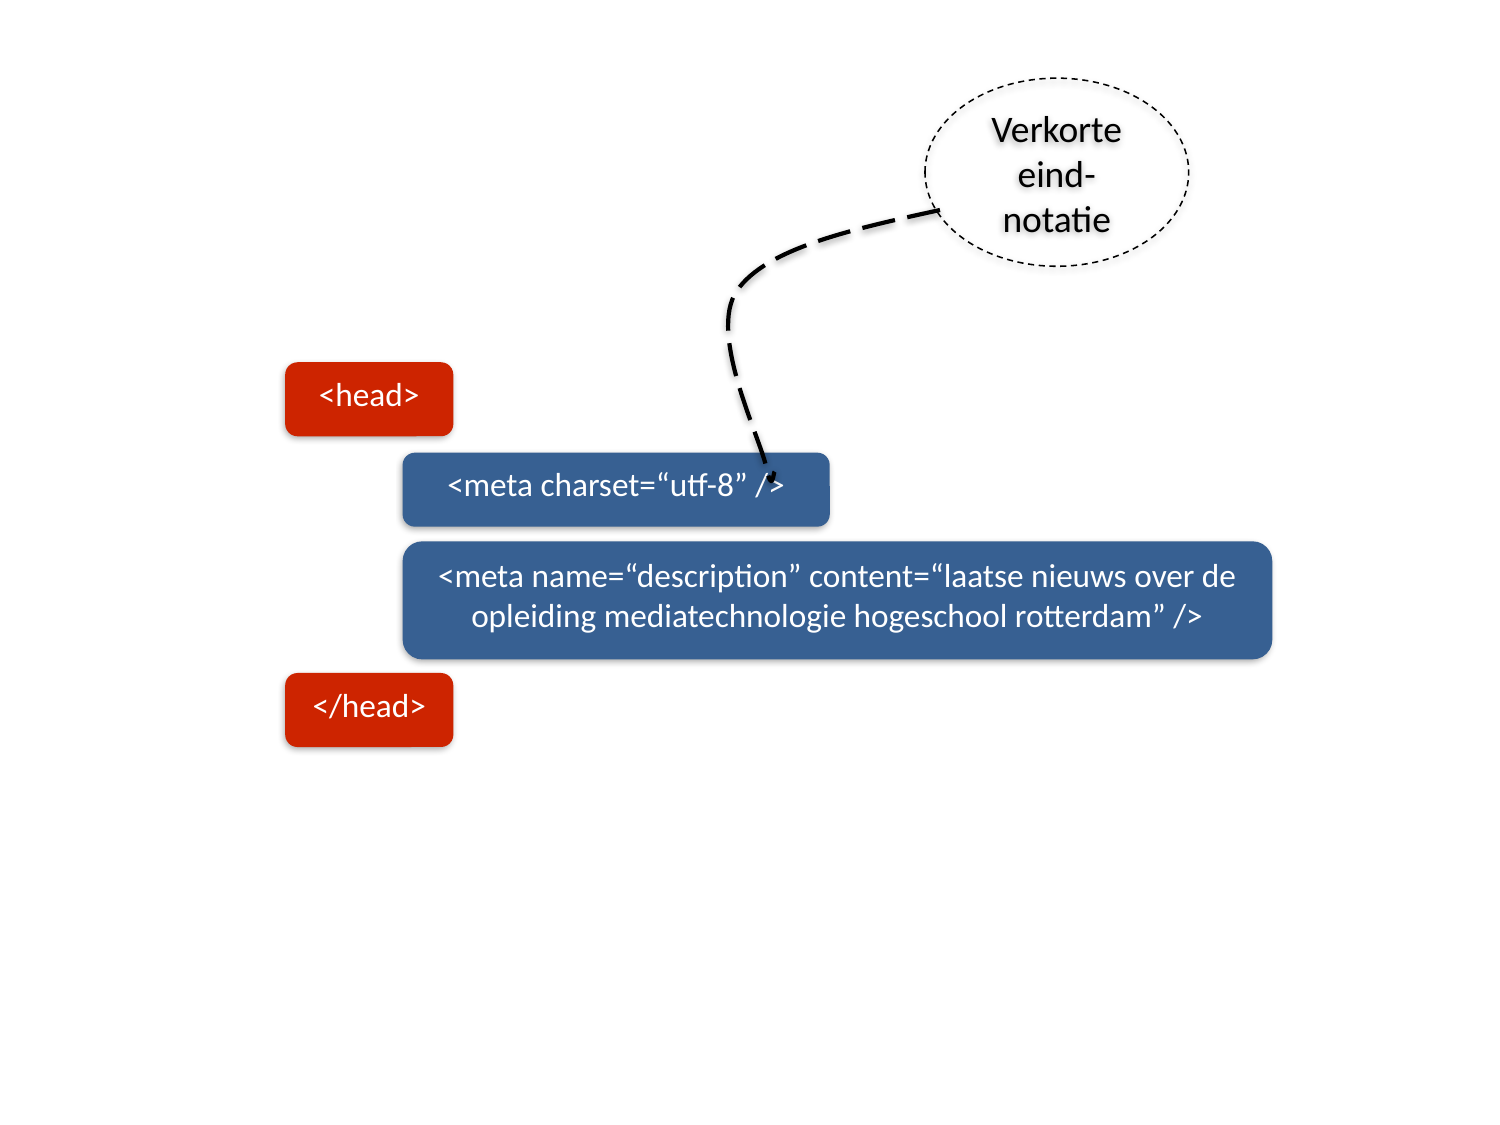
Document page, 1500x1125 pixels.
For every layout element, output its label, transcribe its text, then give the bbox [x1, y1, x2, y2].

text_box <head> [284, 361, 455, 438]
text_box [725, 207, 941, 484]
text_box </head> [284, 672, 455, 748]
text_box Verkorte eind-notatie [924, 77, 1190, 268]
text_box <meta name=“description” content=“laatse nieuws over de opleiding mediatechnologie hogeschool rotterdam” /> [401, 540, 1274, 661]
text_box <meta charset=“utf-8” /> [401, 451, 831, 528]
